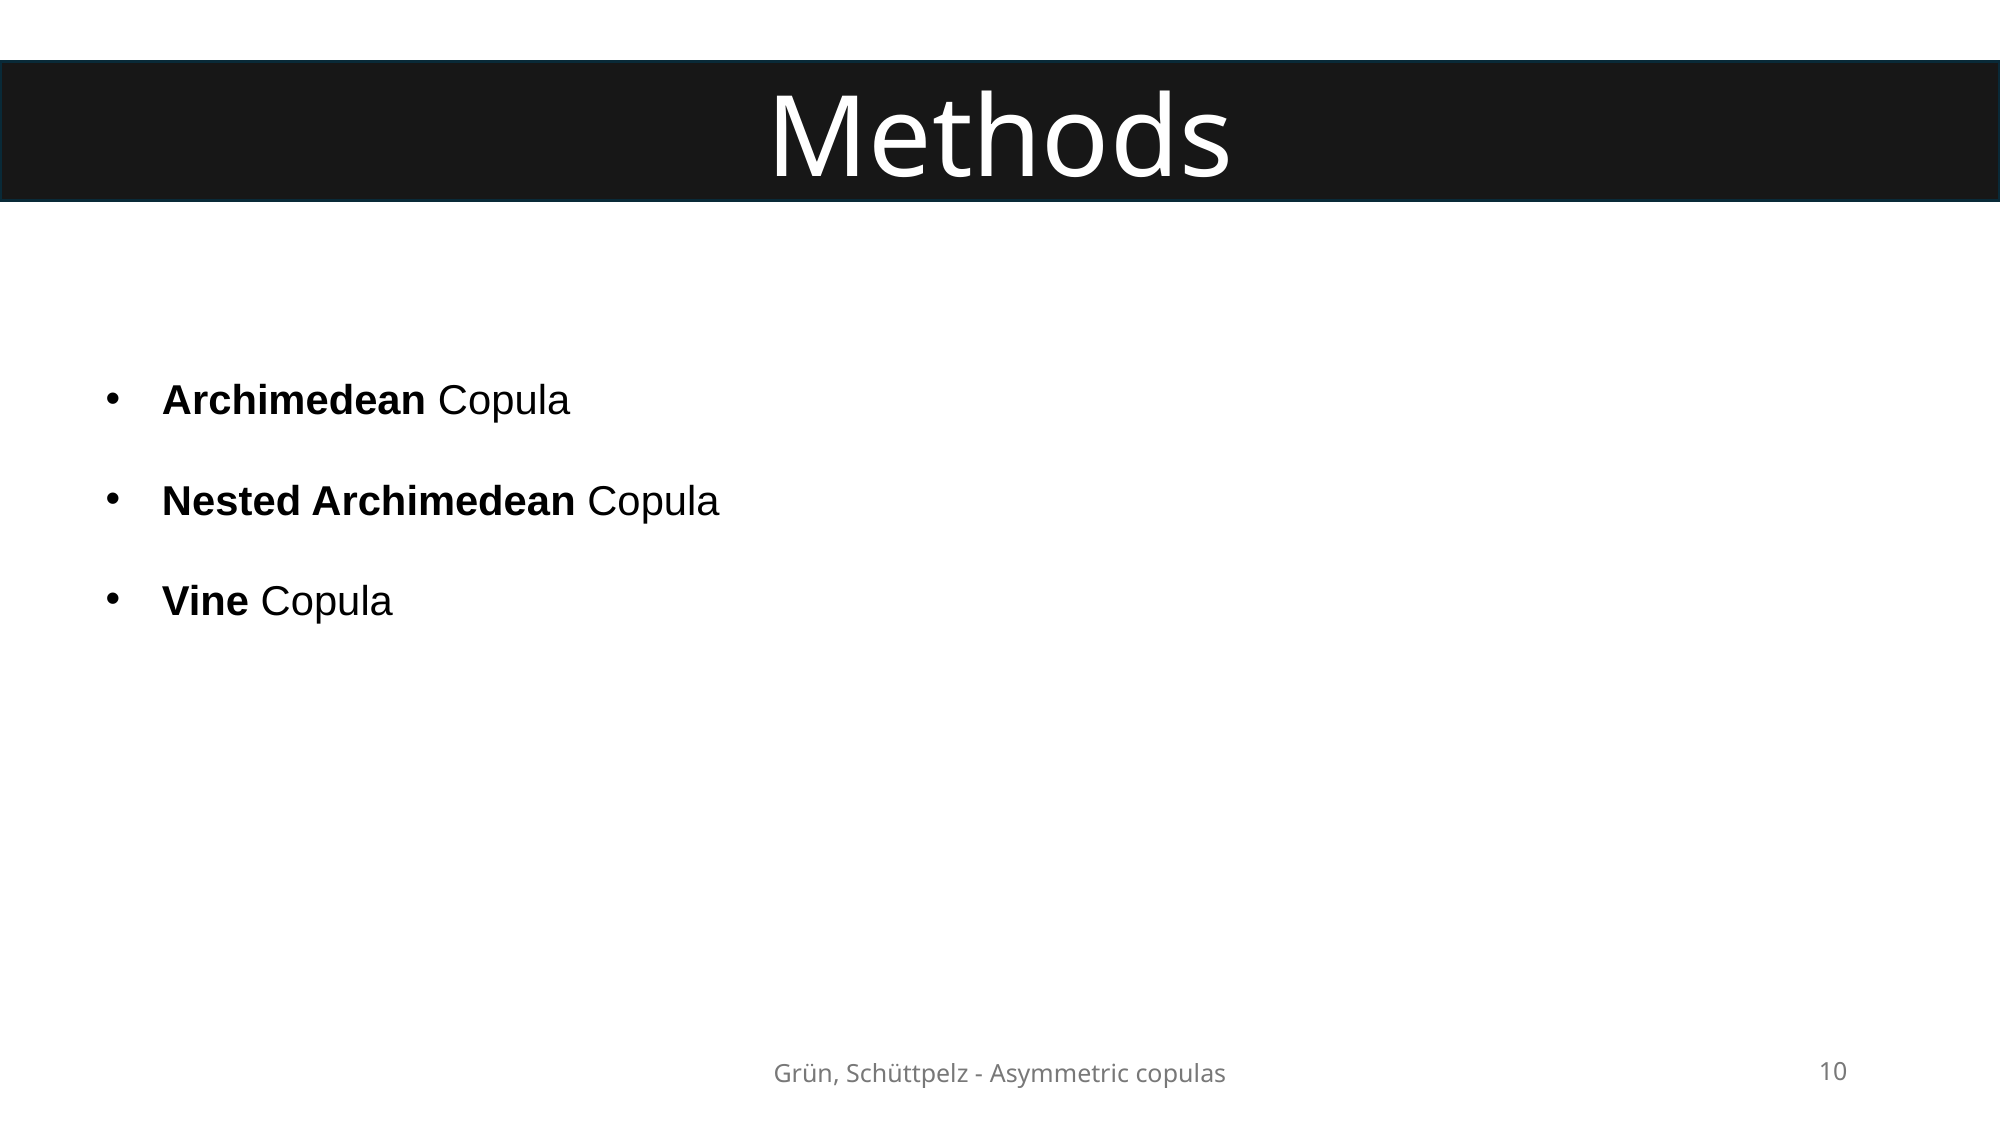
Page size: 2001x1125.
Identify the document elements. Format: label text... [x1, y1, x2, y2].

slide_number 10 [1412, 1042, 1863, 1103]
footer Grün, Schüttpelz - Asymmetric copulas [662, 1042, 1338, 1103]
text_box Archimedean Copula Nested Archimedean Copula Vine Copula [90, 315, 1910, 631]
text_box Methods [0, 60, 2000, 202]
